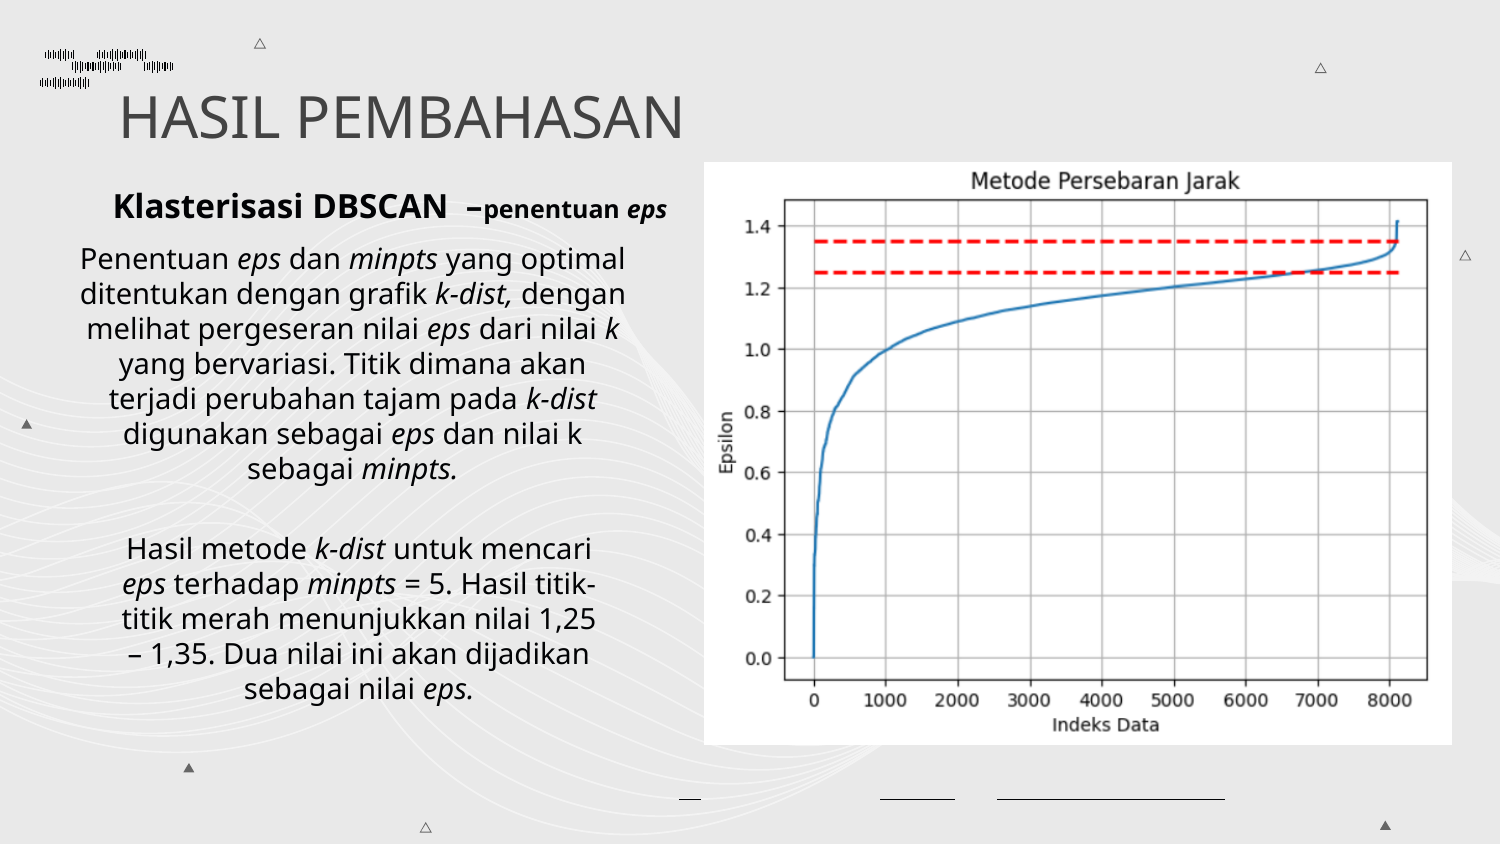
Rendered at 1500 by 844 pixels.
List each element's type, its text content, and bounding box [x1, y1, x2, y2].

text_box Penentuan eps dan minpts yang optimal ditentukan dengan grafik k-dist, dengan melihat pergeseran nilai eps dari nilai k yang bervariasi. Titik dimana akan terjadi perubahan tajam pada k-dist digunakan sebagai eps dan nilai k sebagai minpts. [75, 271, 631, 455]
text_box Hasil metode k-dist untuk mencari eps terhadap minpts = 5. Hasil titik-titik merah menunjukkan nilai 1,25 – 1,35. Dua nilai ini akan dijadikan sebagai nilai eps. [120, 543, 598, 727]
title HASIL PEMBAHASAN [118, 68, 1382, 160]
text_box Klasterisasi DBSCAN –penentuan eps [112, 158, 818, 253]
picture [704, 162, 1452, 745]
